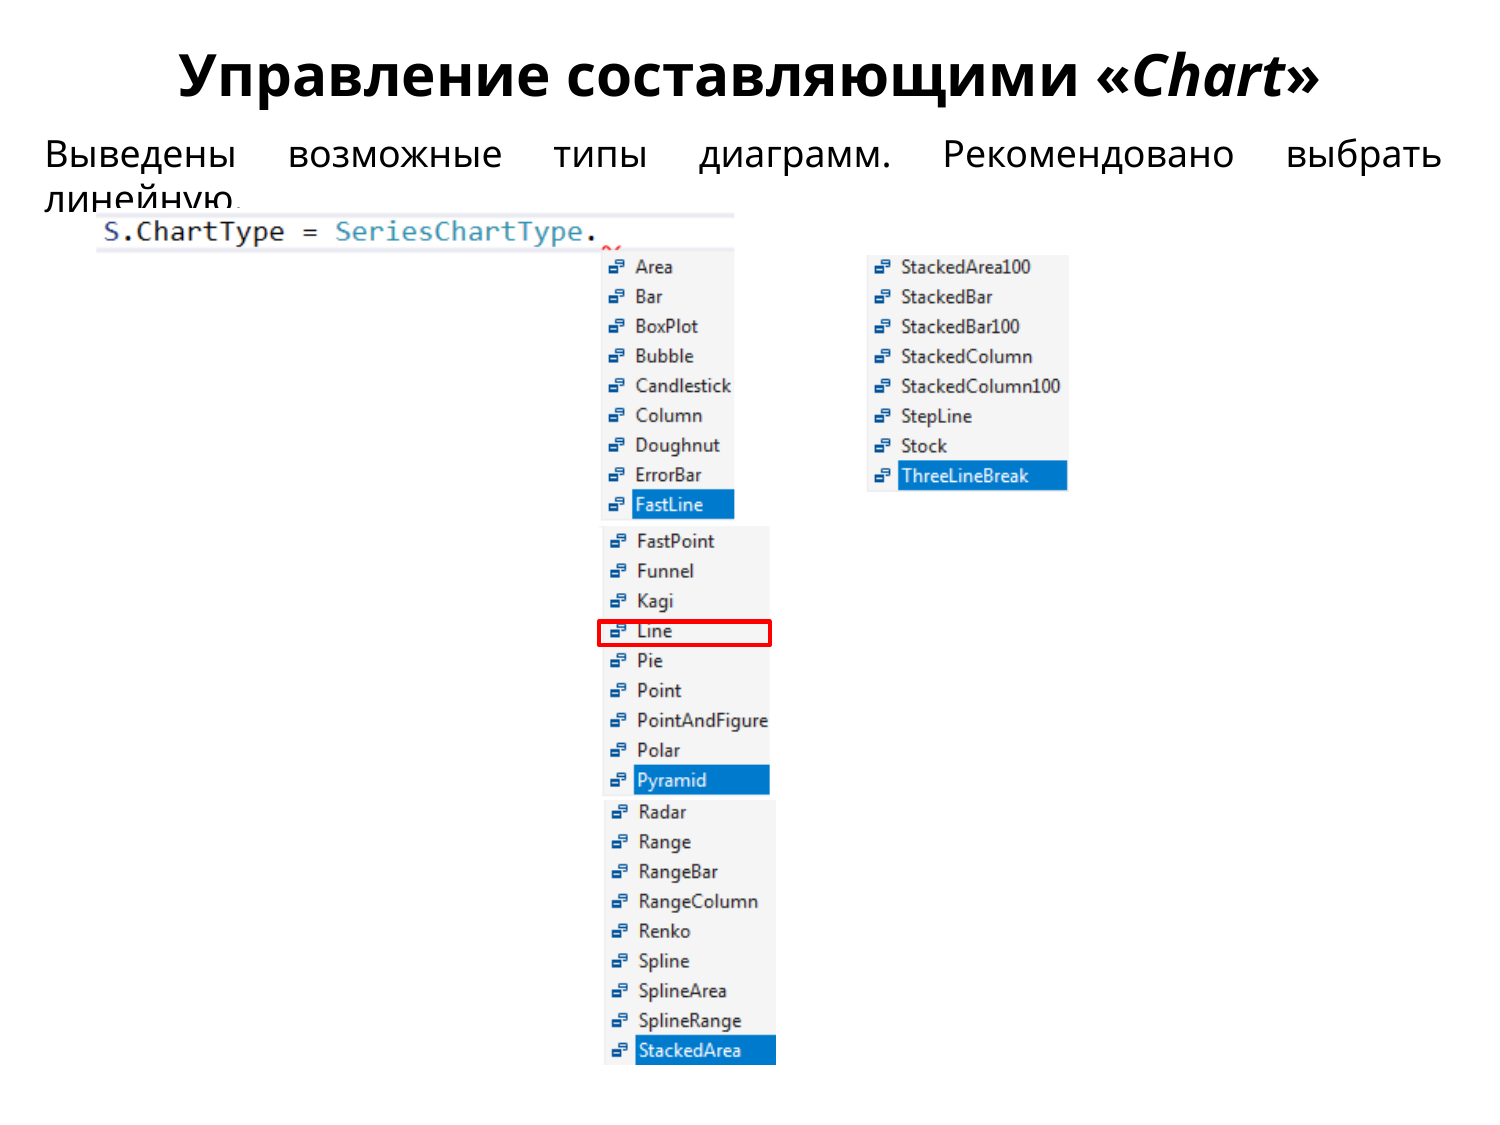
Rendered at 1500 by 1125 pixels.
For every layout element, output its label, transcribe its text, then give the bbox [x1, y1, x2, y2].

picture [598, 800, 776, 1066]
picture [863, 255, 1070, 492]
picture [96, 207, 770, 798]
text_box Управление составляющими «Chart» [17, 30, 1483, 116]
text_box Выведены возможные типы диаграмм. Рекомендовано выбрать линейную. [29, 122, 1459, 228]
